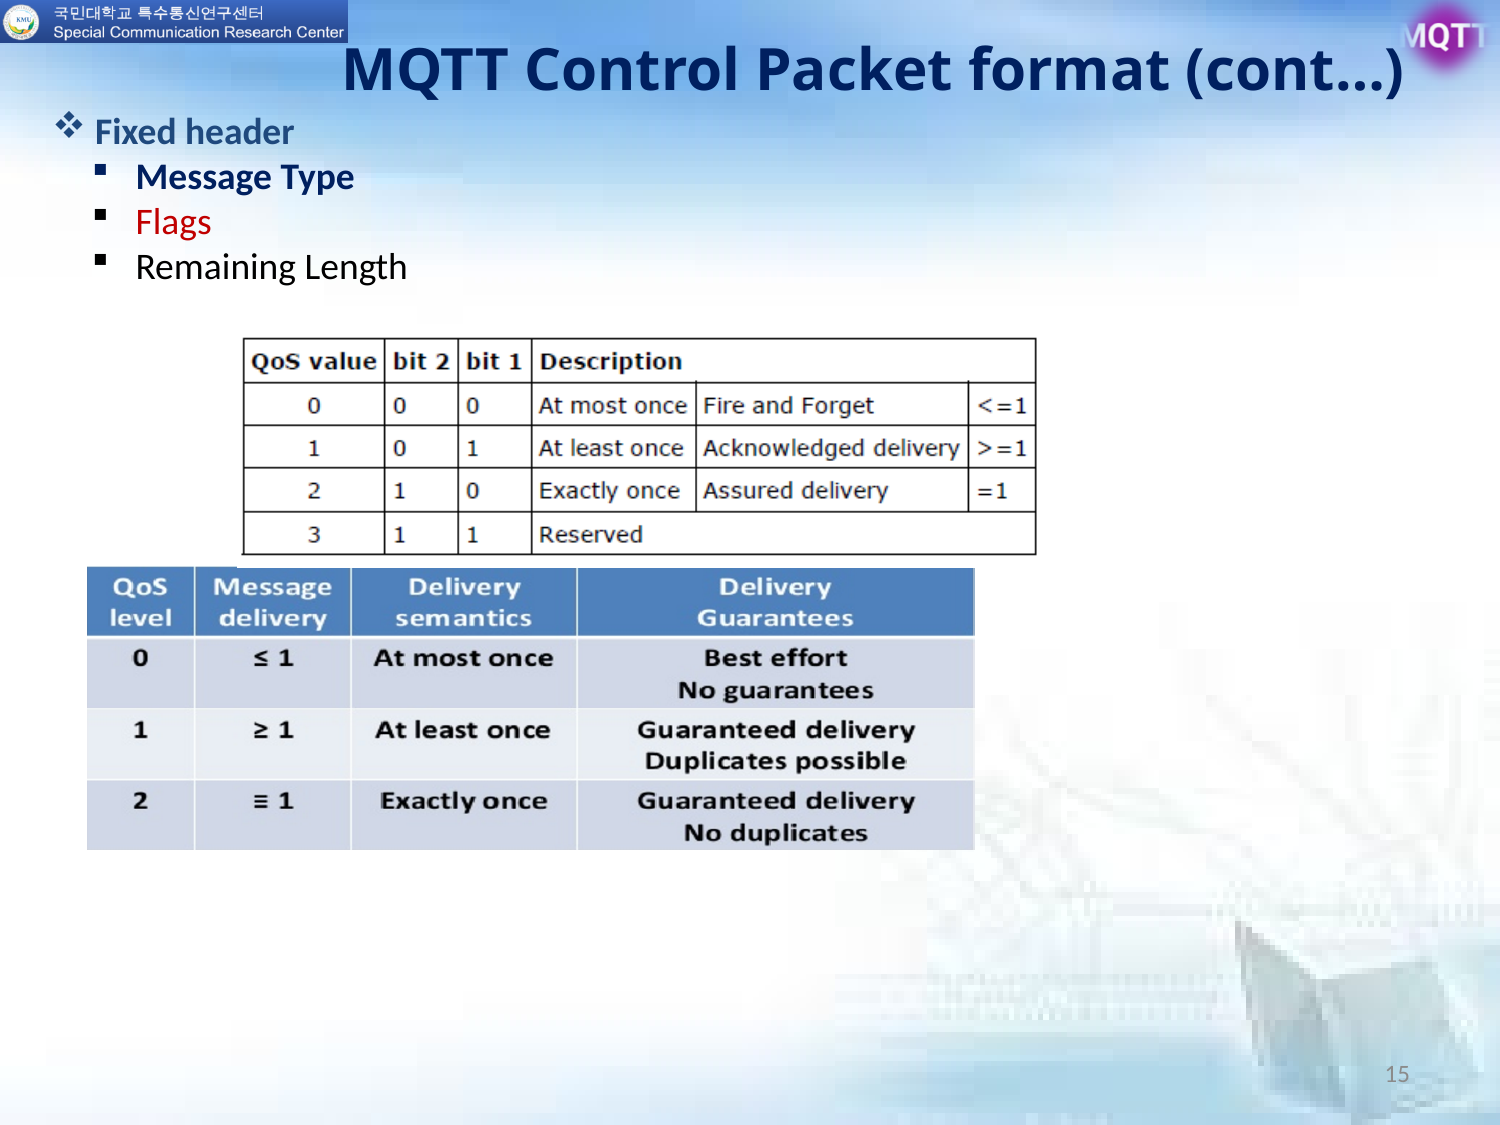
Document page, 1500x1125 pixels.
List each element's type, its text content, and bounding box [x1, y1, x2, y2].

text_box Fixed header Message Type Flags Remaining Length [37, 99, 788, 295]
picture [0, 0, 1500, 1125]
text_box MQTT Control Packet format (cont…) [295, 24, 1420, 110]
slide_number 15 [1074, 1042, 1425, 1103]
